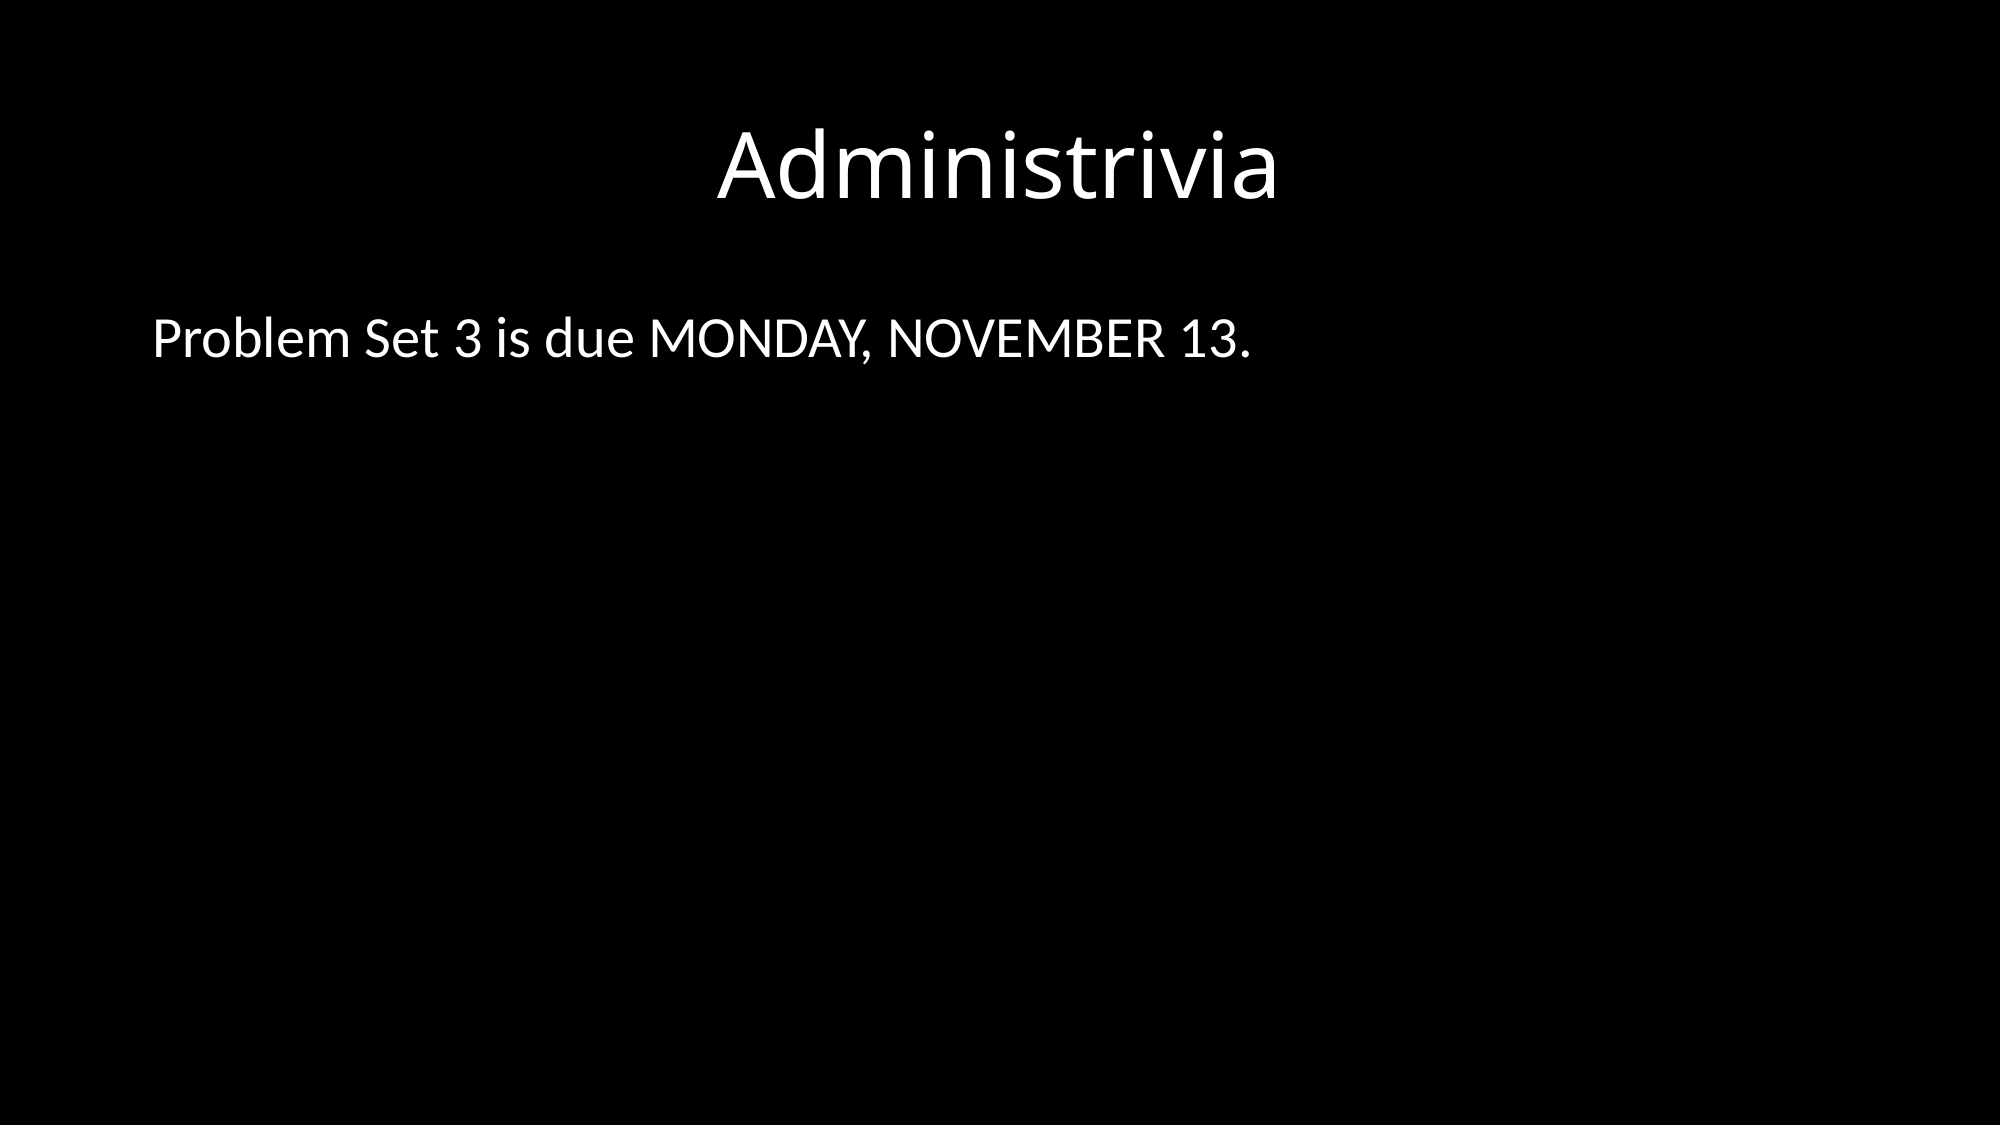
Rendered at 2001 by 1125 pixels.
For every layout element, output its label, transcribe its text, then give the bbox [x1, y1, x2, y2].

list Problem Set 3 is due MONDAY, NOVEMBER 13. [137, 299, 1863, 1014]
title Administrivia [137, 59, 1863, 278]
